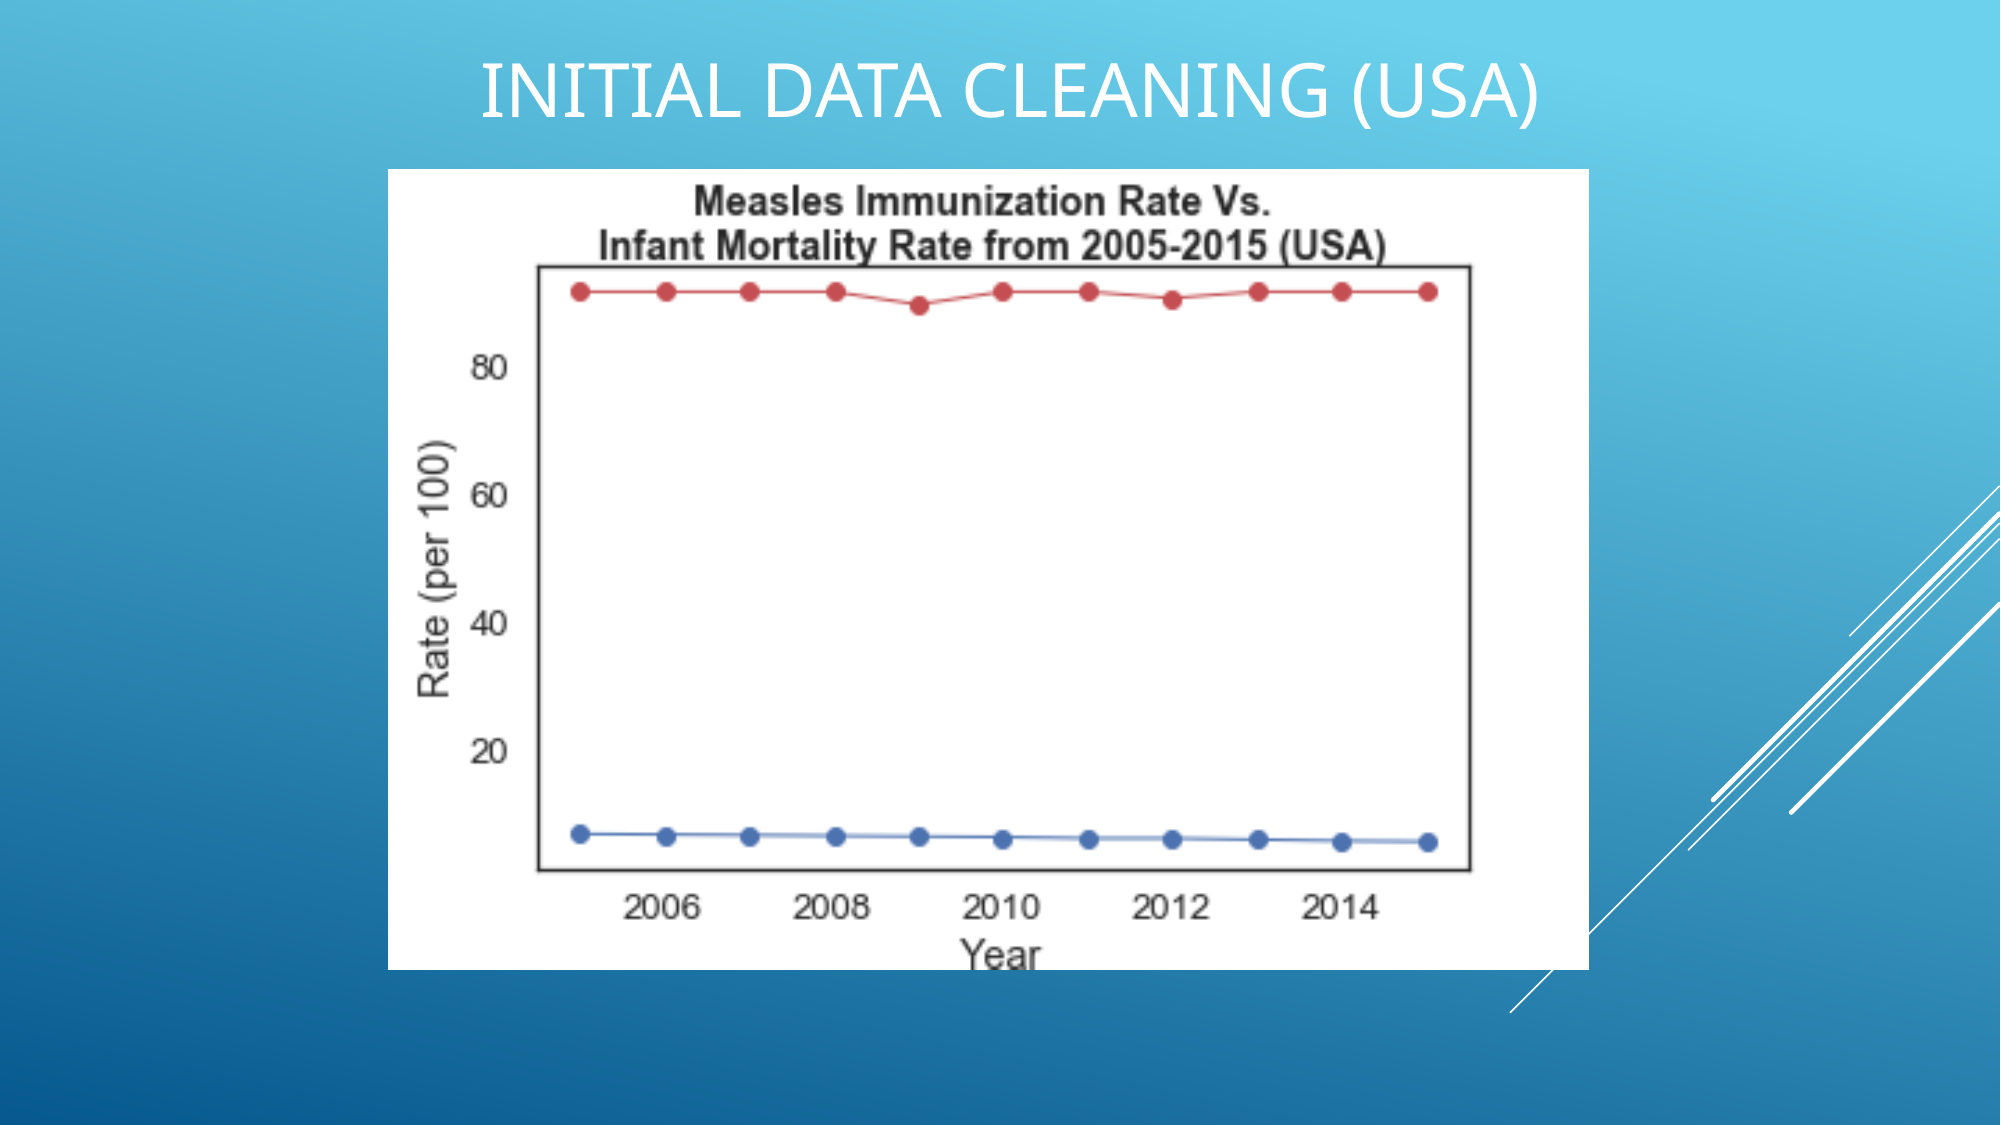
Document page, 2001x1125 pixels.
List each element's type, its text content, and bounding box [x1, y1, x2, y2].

title Initial Data cleaning (USA) [310, 0, 1711, 176]
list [388, 168, 1590, 970]
